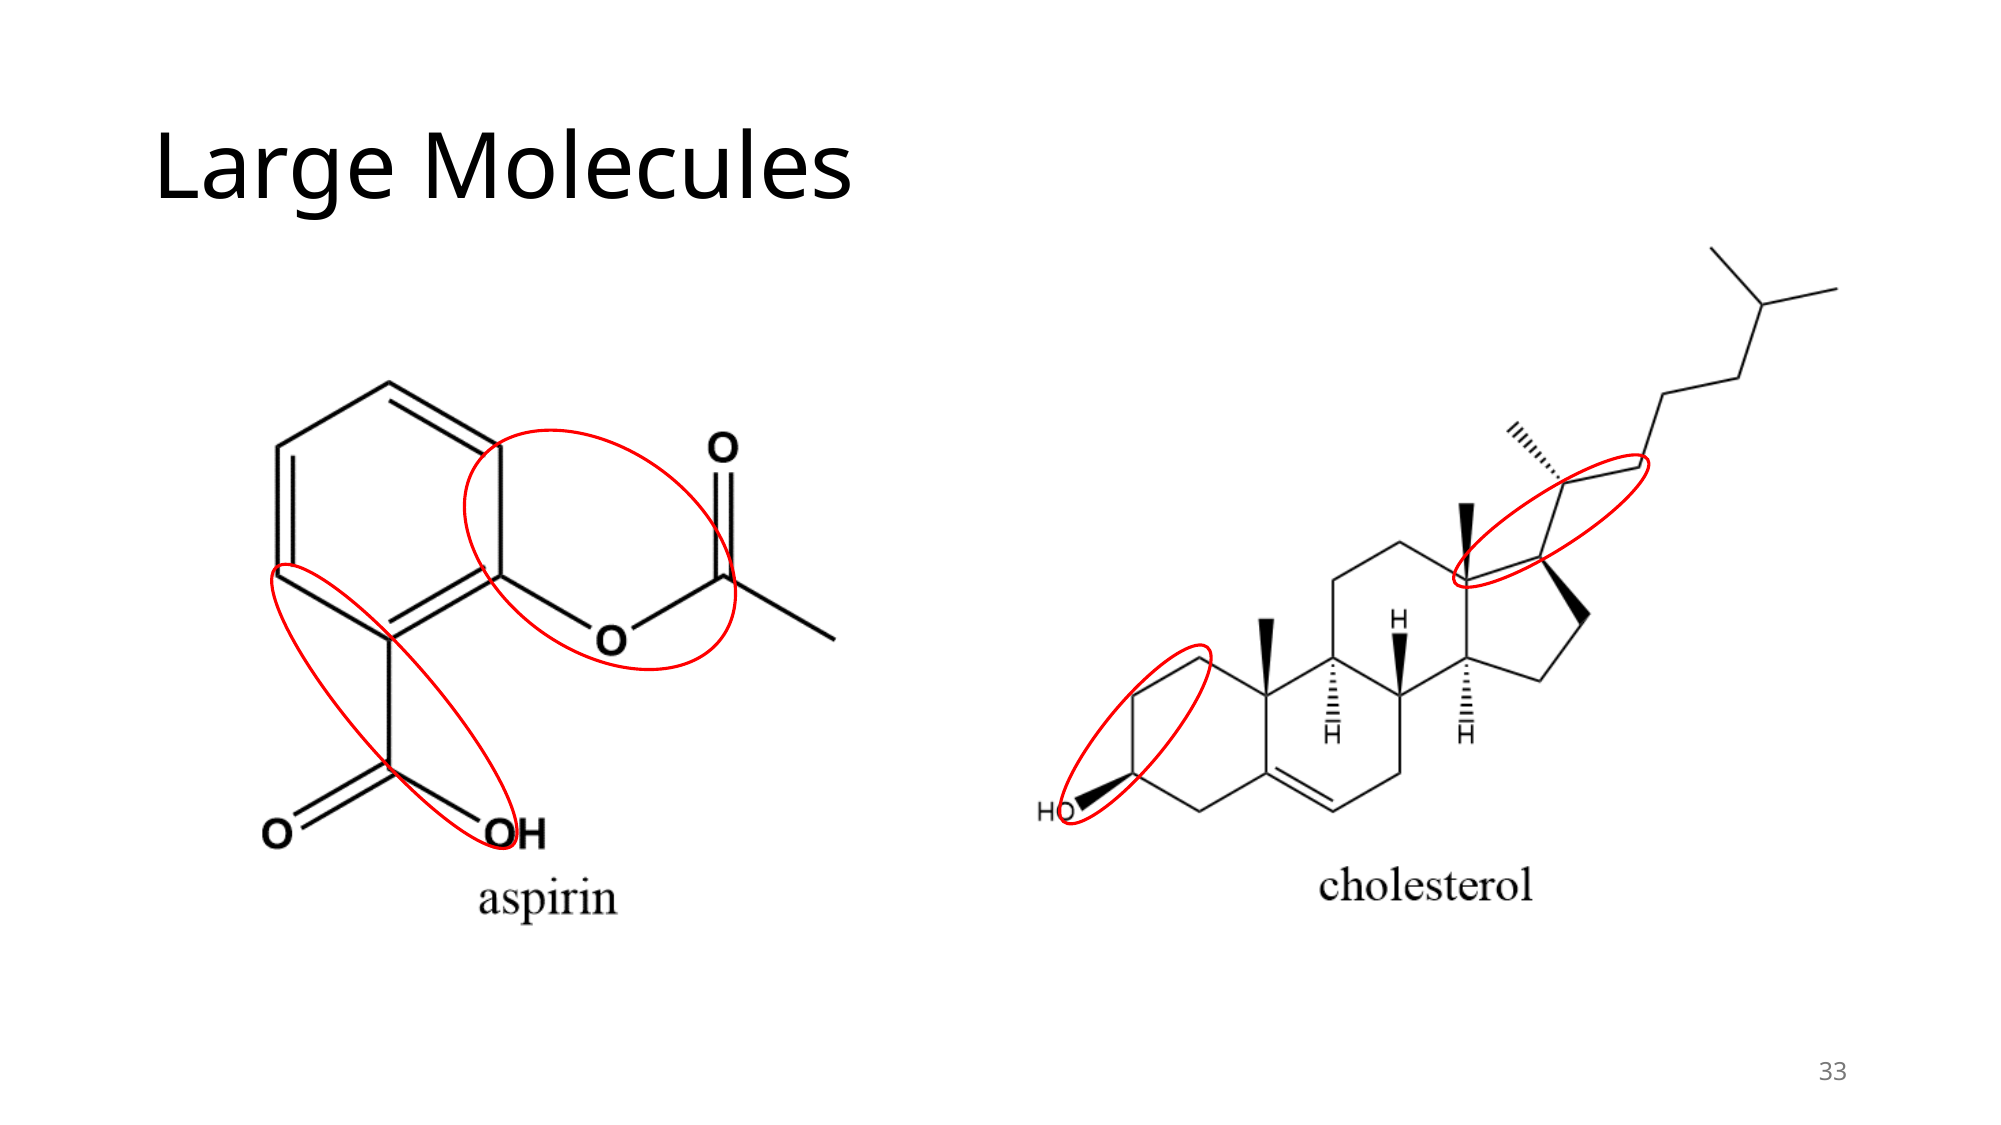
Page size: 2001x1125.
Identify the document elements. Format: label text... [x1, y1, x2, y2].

picture [992, 114, 1859, 963]
picture [129, 310, 918, 970]
title Large Molecules [137, 59, 1863, 278]
slide_number 33 [1412, 1042, 1863, 1103]
